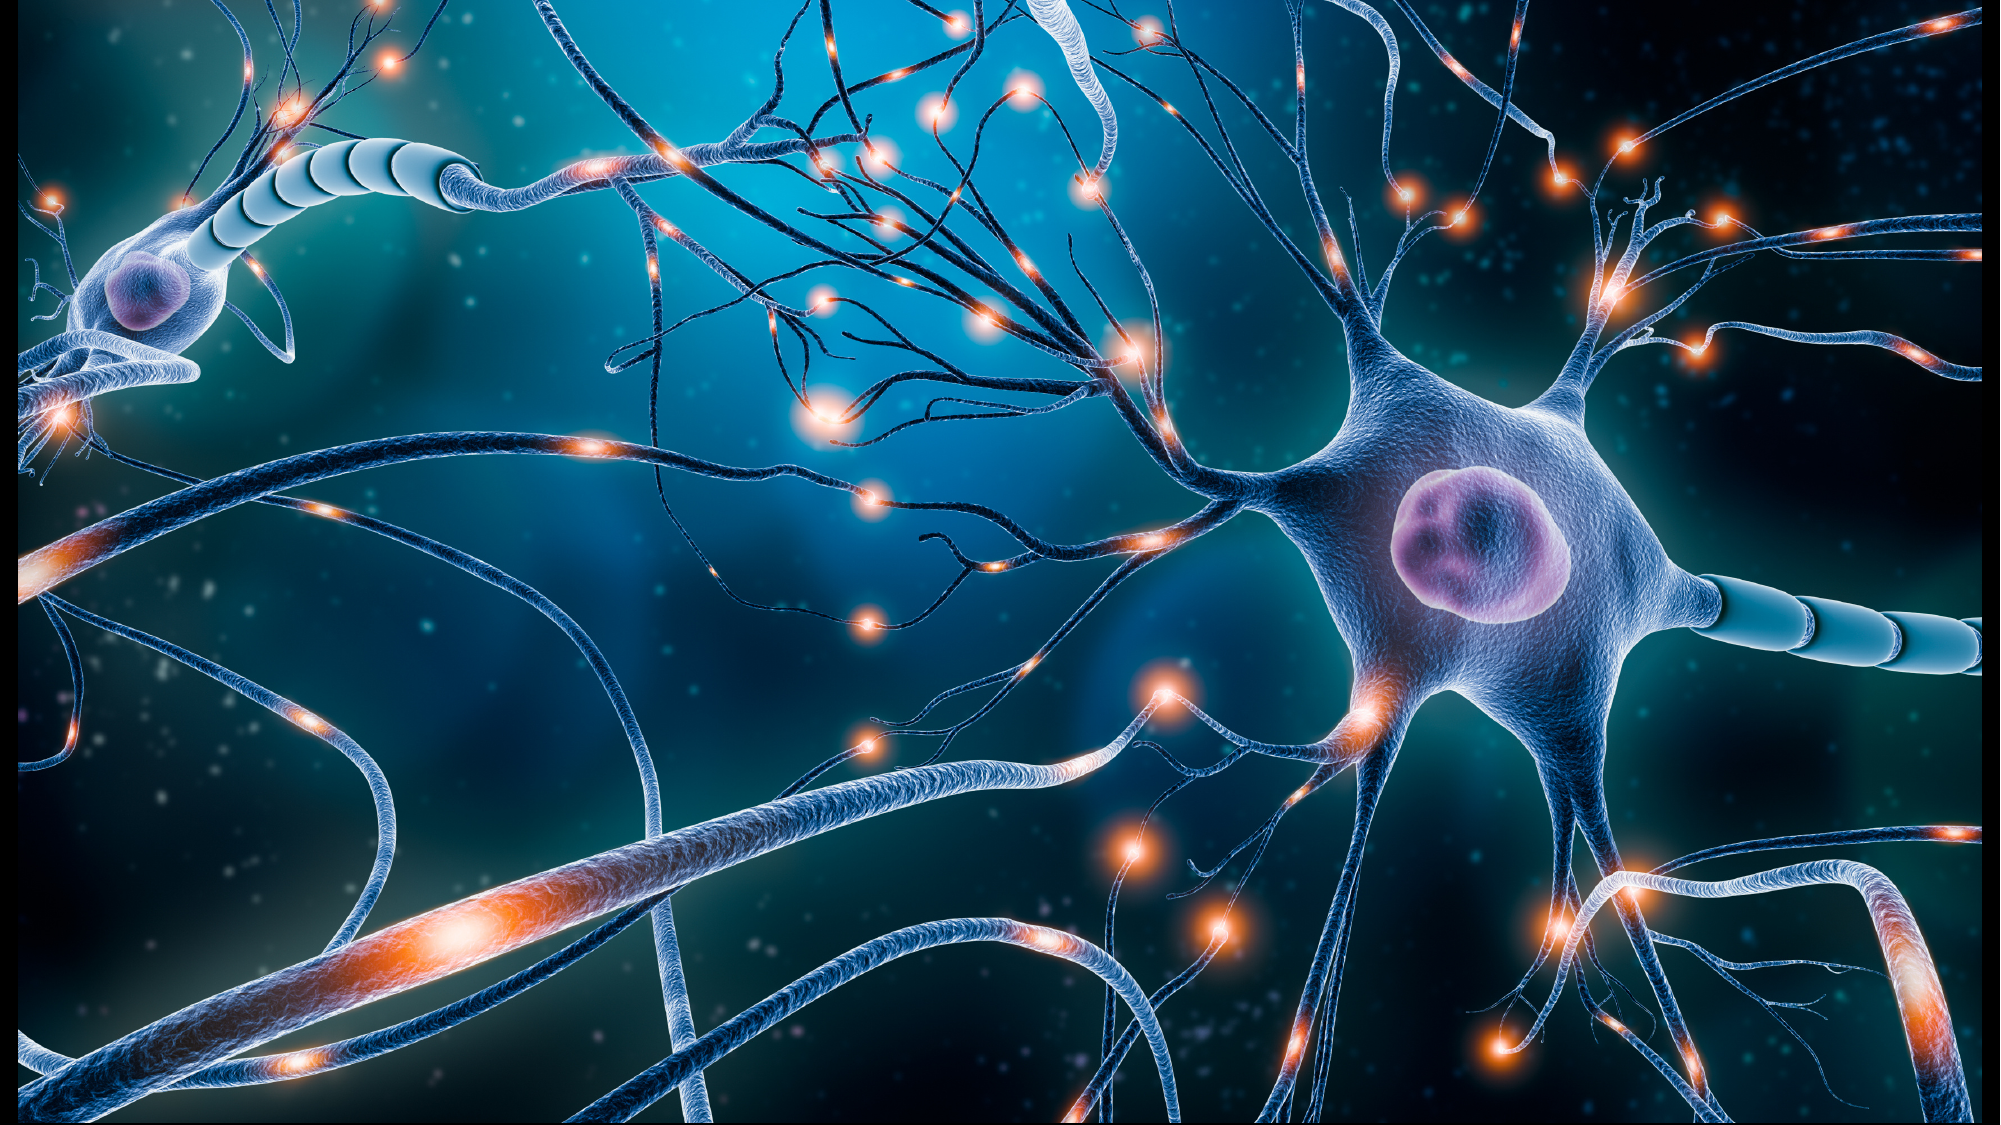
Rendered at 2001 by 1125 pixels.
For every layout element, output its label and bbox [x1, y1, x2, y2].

list [17, 0, 1983, 1123]
